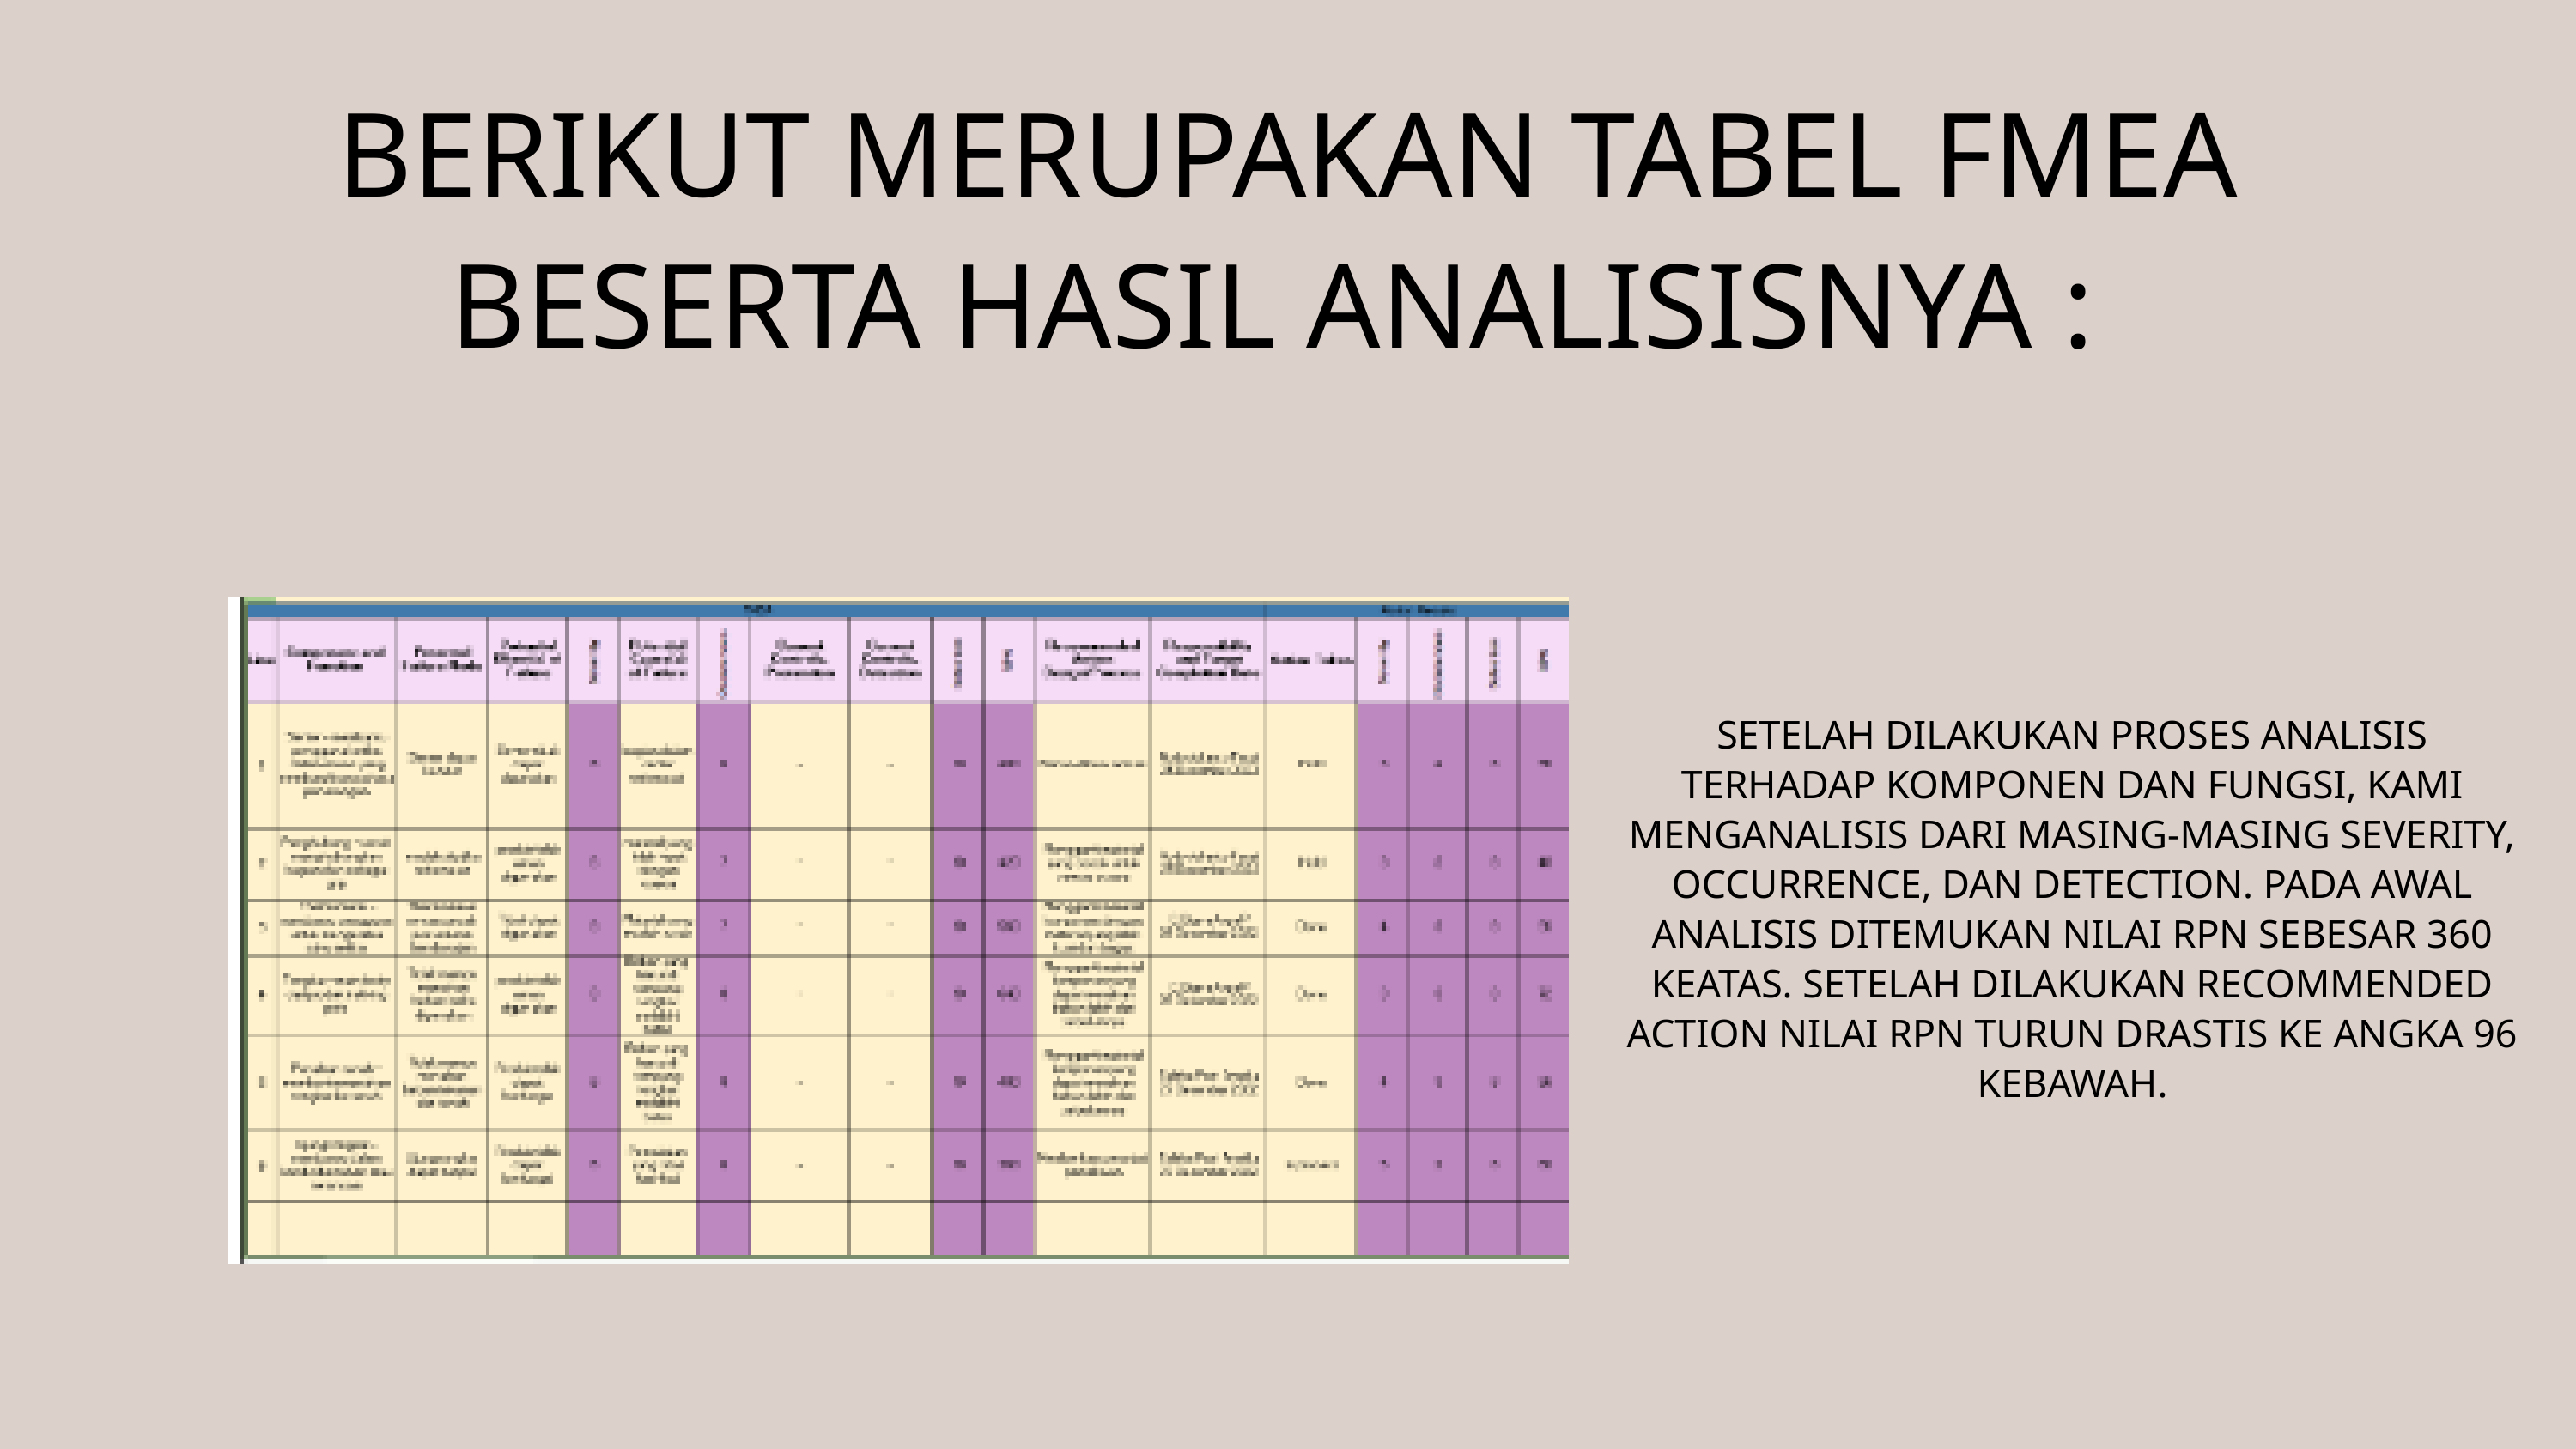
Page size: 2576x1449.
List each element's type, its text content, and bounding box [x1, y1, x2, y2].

text_box BERIKUT MERUPAKAN TABEL FMEA BESERTA HASIL ANALISISNYA : [144, 69, 2432, 372]
text_box SETELAH DILAKUKAN PROSES ANALISIS TERHADAP KOMPONEN DAN FUNGSI, KAMI MENGANALISIS DARI MASING-MASING SEVERITY, OCCURRENCE, DAN DETECTION. PADA AWAL ANALISIS DITEMUKAN NILAI RPN SEBESAR 360 KEATAS. SETELAH DILAKUKAN RECOMMENDED ACTION NILAI RPN TURUN DRASTIS KE ANGKA 96 KEBAWAH. [1616, 706, 2529, 1106]
picture [228, 597, 1569, 1264]
